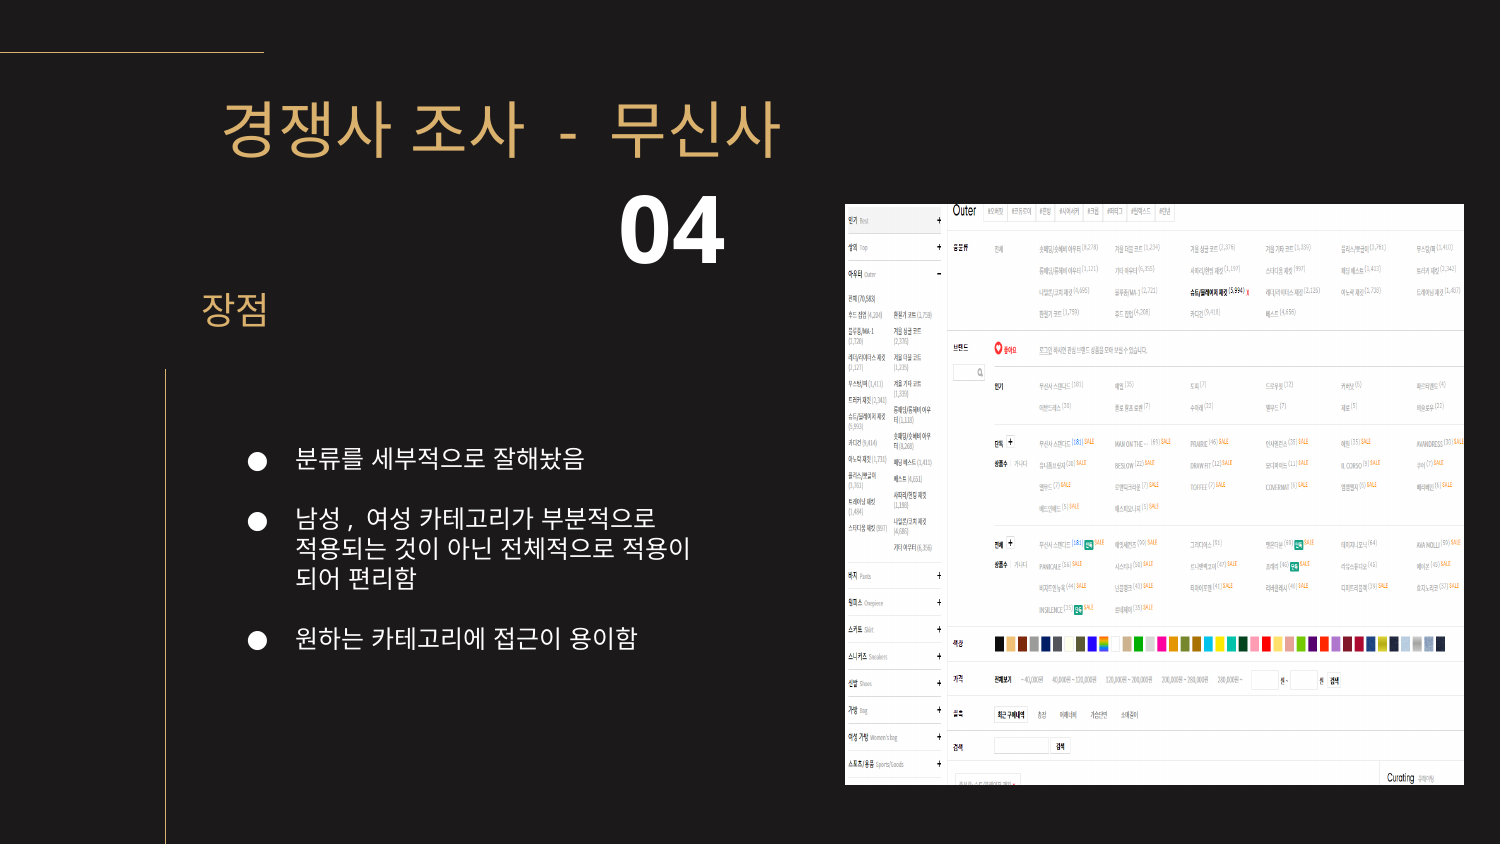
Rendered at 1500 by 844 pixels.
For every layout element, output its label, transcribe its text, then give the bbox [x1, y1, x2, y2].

subtitle 장점 [186, 272, 770, 367]
title 경쟁사 조사 - 무신사 [205, 88, 925, 169]
title 04 [603, 175, 768, 277]
subtitle 분류를 세부적으로 잘해놨음 남성, 여성 카테고리가 부분적으로 적용되는 것이 아닌 전체적으로 적용이 되어 편리함 원하는 카테고리에 접근이 용이함 [205, 429, 710, 669]
picture [845, 204, 1464, 786]
